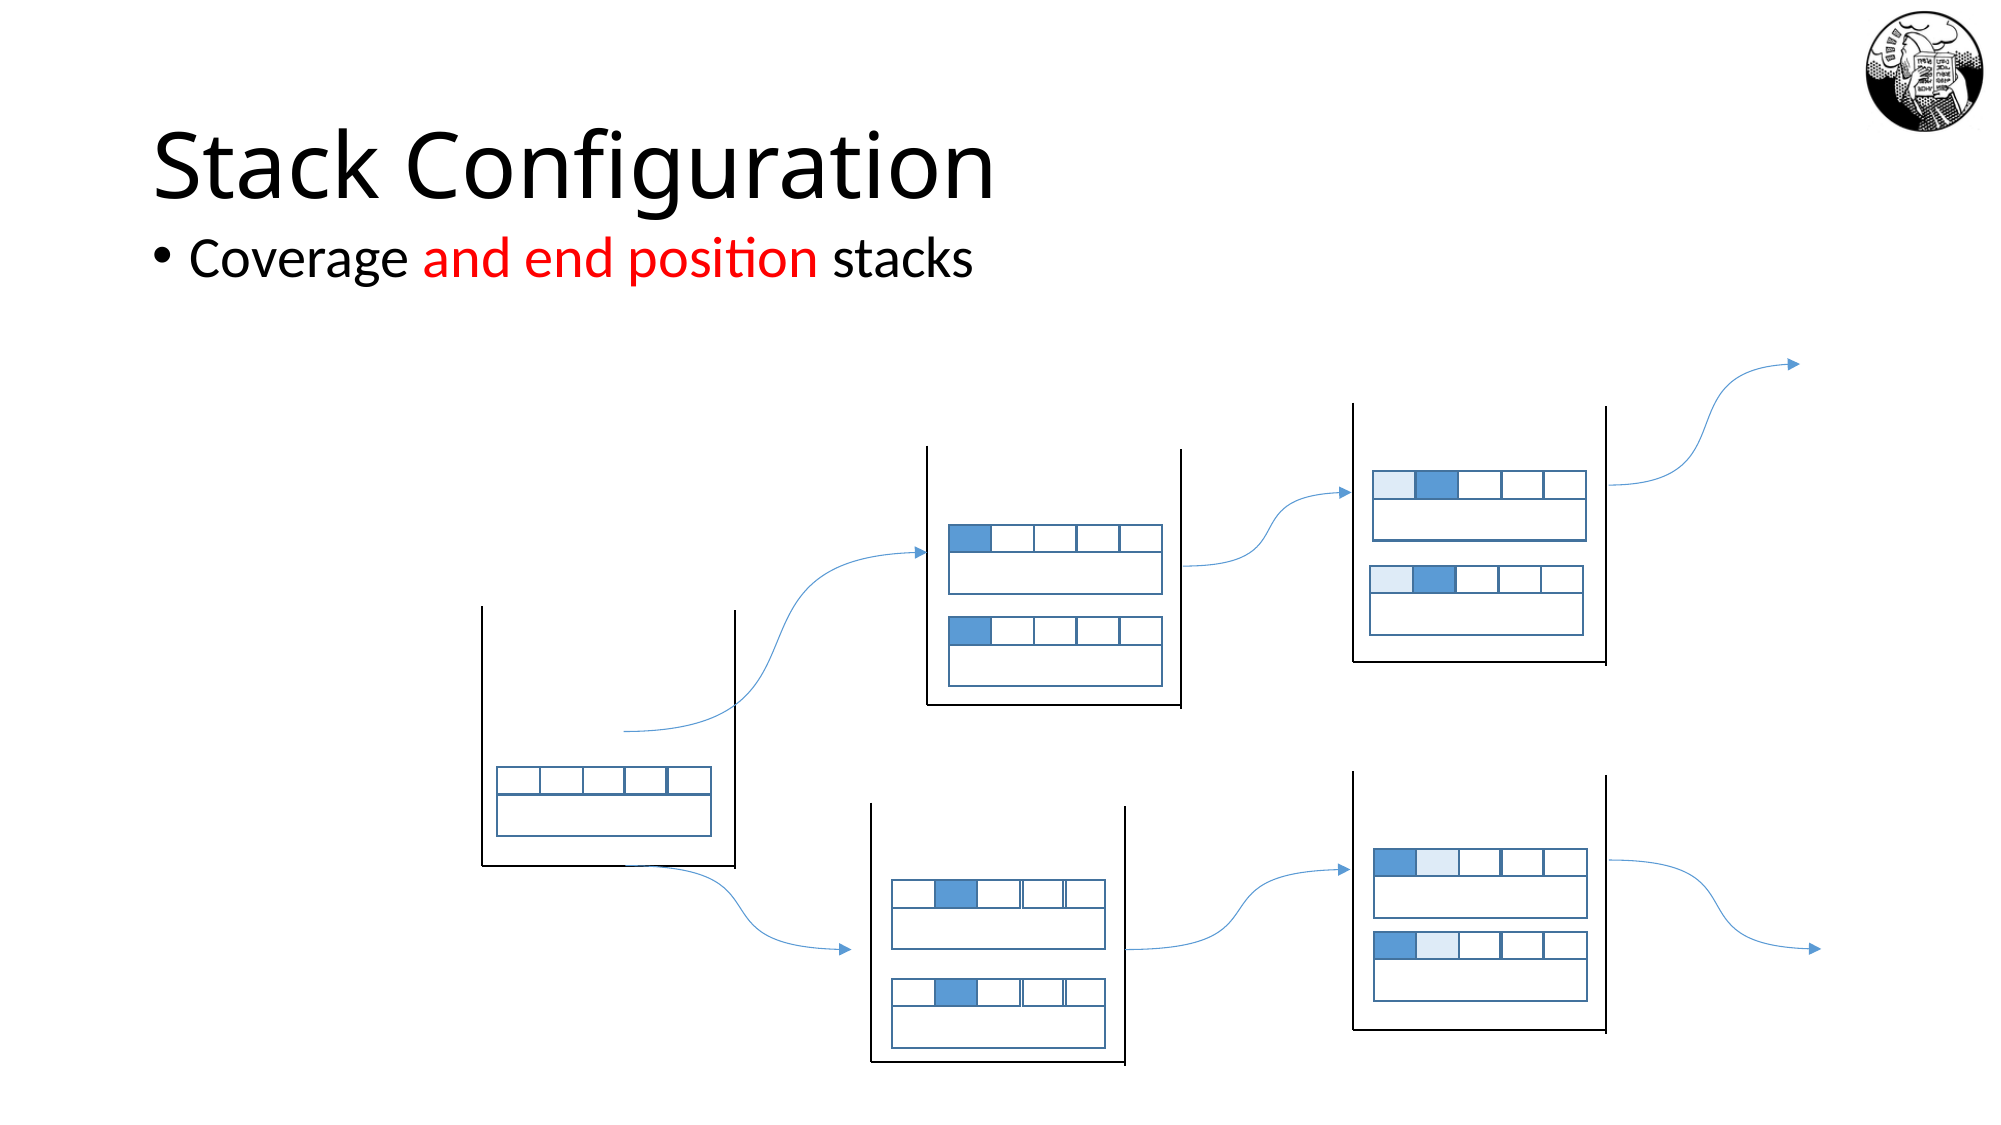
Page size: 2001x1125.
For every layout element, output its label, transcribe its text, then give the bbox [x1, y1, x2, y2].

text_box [1608, 859, 1822, 949]
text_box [927, 445, 1181, 709]
list Coverage and end position stacks [137, 219, 1863, 1014]
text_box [1373, 931, 1588, 1001]
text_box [625, 865, 852, 950]
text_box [1352, 770, 1607, 1035]
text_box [1124, 869, 1351, 950]
title Stack Configuration [137, 59, 1863, 219]
picture [1862, 10, 1986, 134]
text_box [1352, 402, 1607, 666]
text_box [623, 552, 928, 732]
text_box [871, 802, 1125, 1066]
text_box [1182, 492, 1352, 567]
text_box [1608, 363, 1801, 486]
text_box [481, 606, 736, 870]
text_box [1370, 565, 1584, 636]
